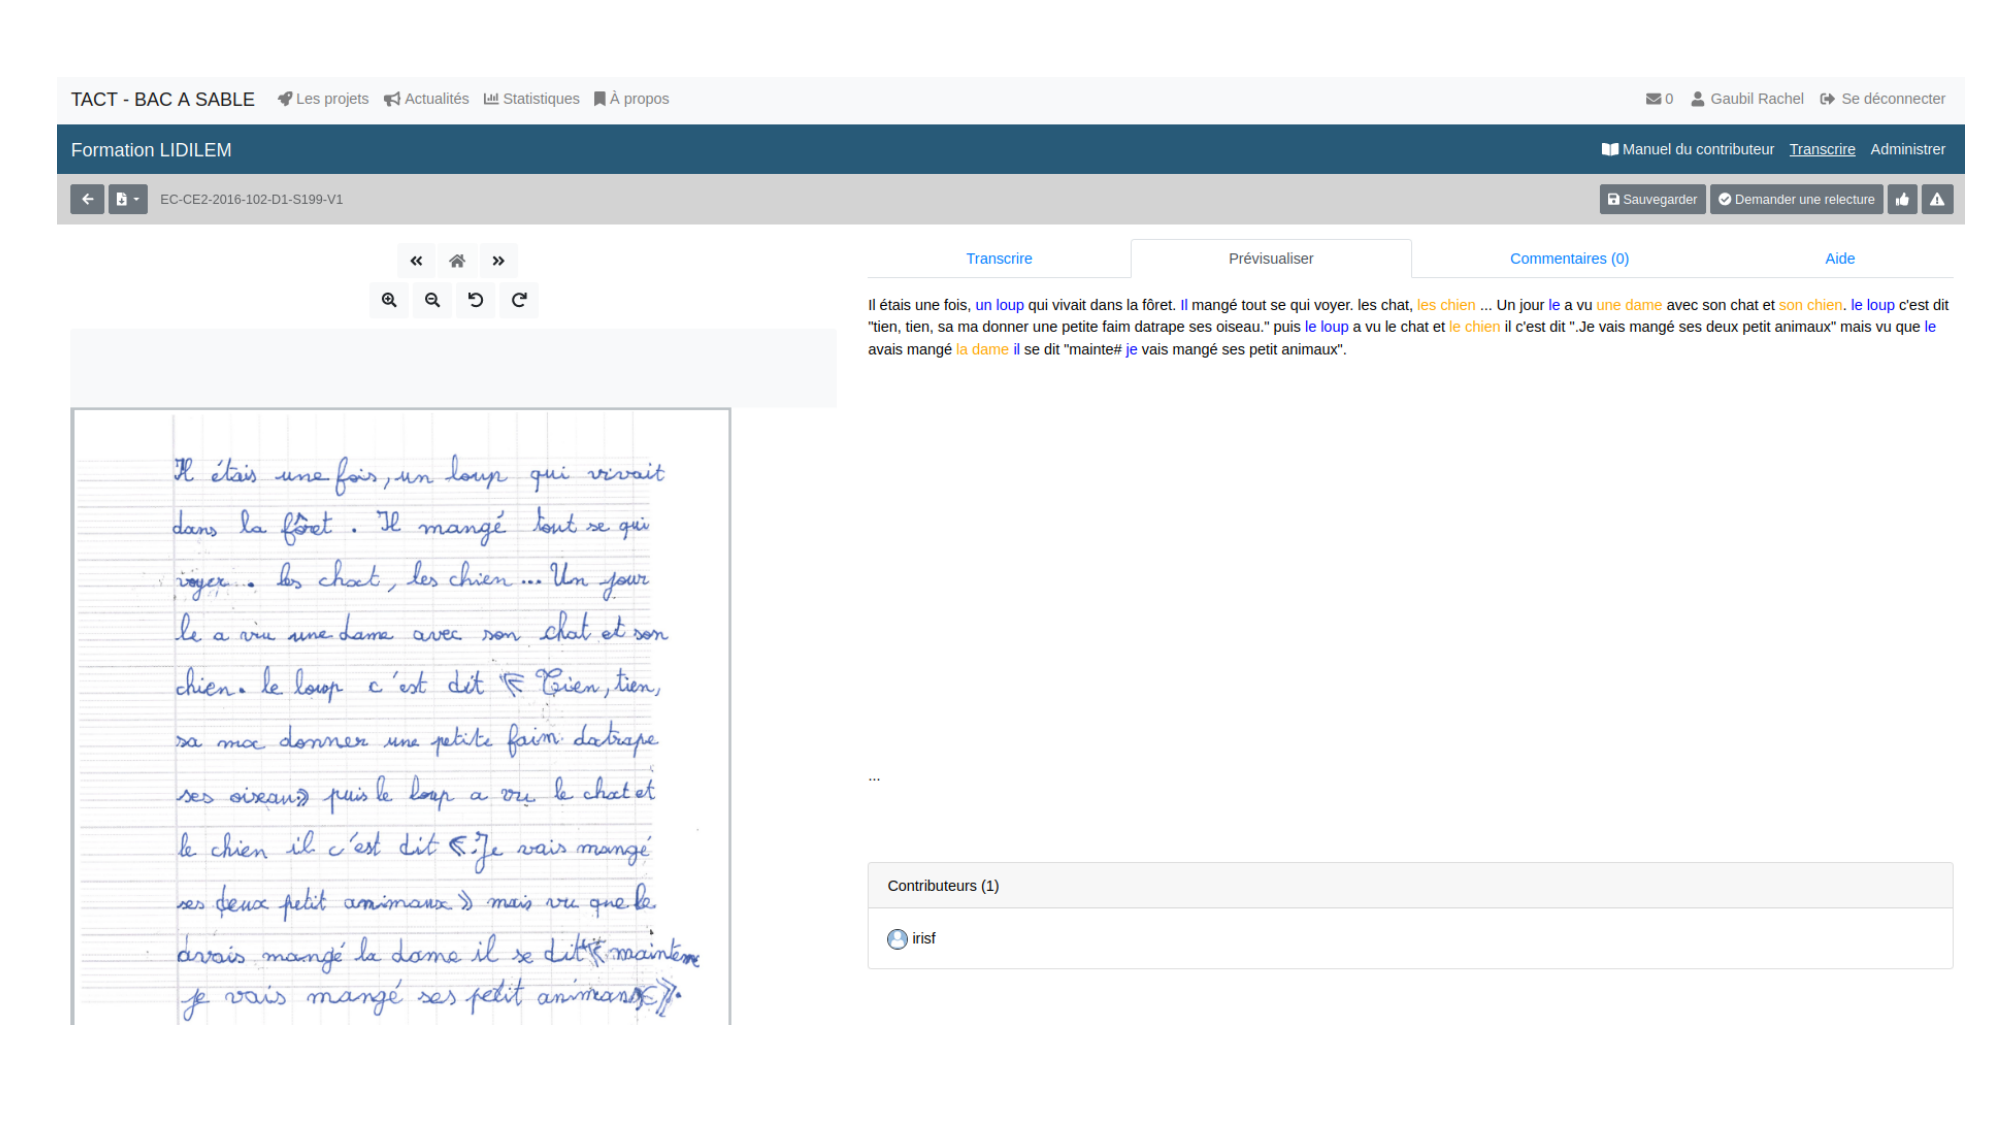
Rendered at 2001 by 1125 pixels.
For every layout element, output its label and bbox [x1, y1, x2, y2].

picture [57, 77, 1965, 1025]
